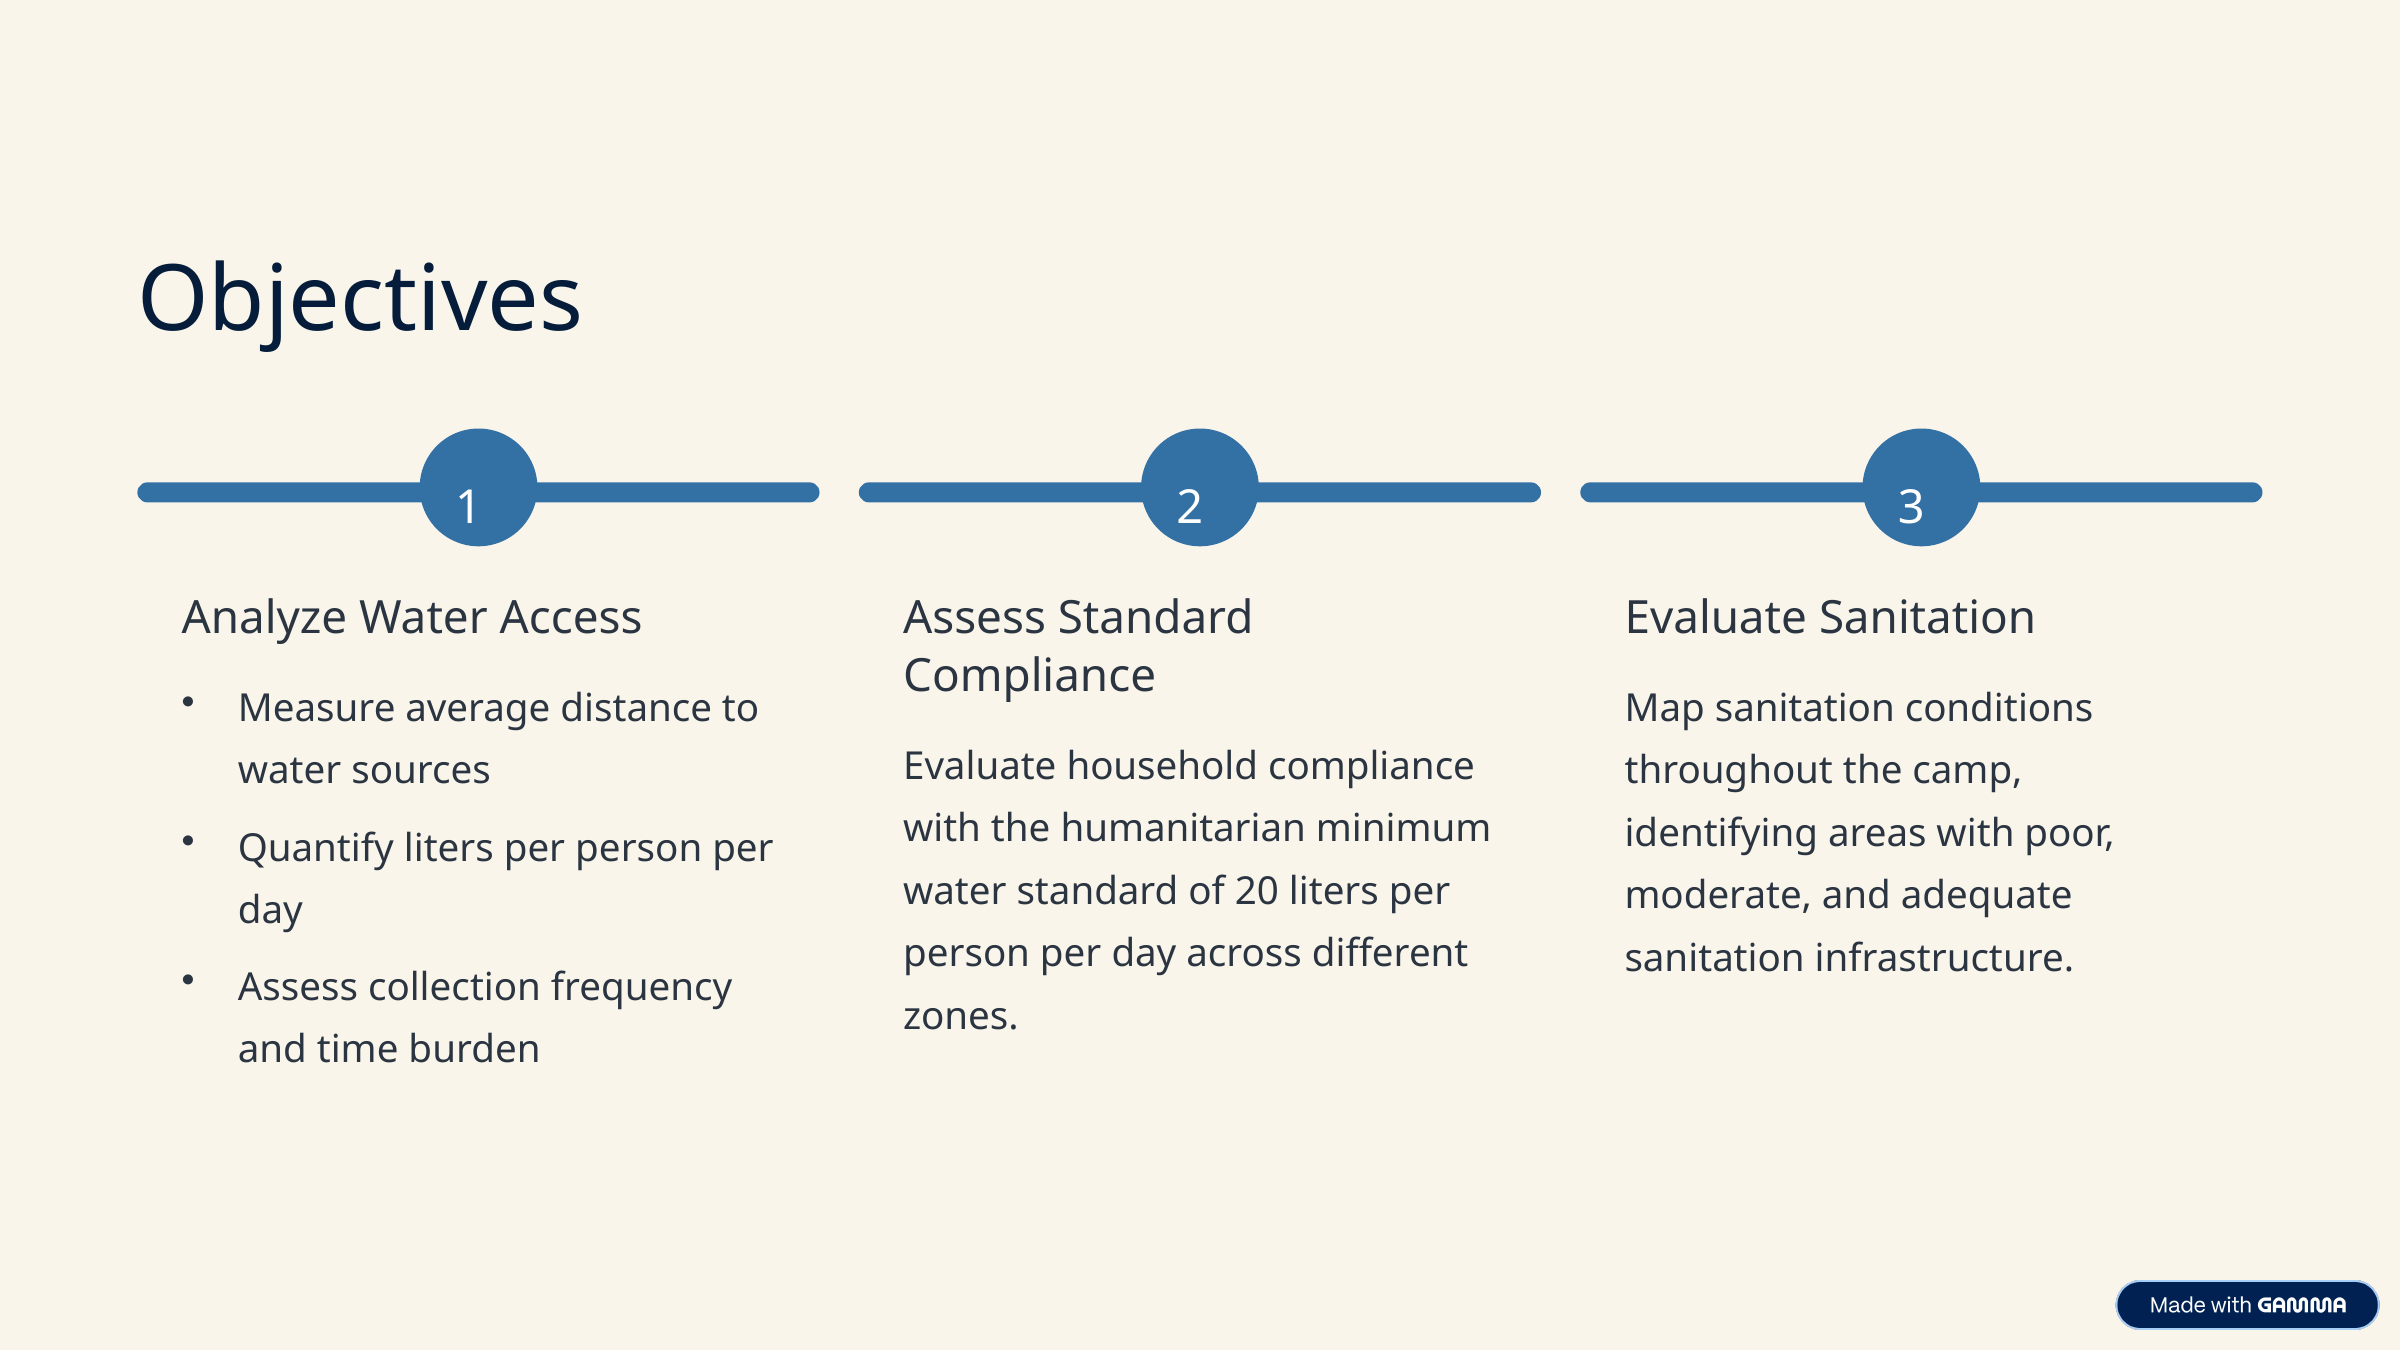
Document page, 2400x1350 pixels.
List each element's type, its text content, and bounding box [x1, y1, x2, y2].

text_box [419, 428, 538, 547]
text_box Map sanitation conditions throughout the camp, identifying areas with poor, moderate, and adequate sanitation infrastructure. [1624, 666, 2219, 981]
text_box Evaluate household compliance with the humanitarian minimum water standard of 20 liters per person per day across different zones. [903, 724, 1497, 1039]
text_box [1862, 428, 1981, 547]
text_box Analyze Water Access [181, 585, 660, 644]
text_box [858, 500, 1542, 1116]
text_box [1258, 482, 1542, 503]
text_box 1 [454, 457, 502, 517]
text_box [858, 482, 1142, 503]
text_box 2 [1176, 457, 1224, 517]
text_box [137, 482, 421, 503]
text_box Objectives [137, 234, 1062, 350]
text_box Assess collection frequency and time burden [181, 945, 776, 1072]
text_box [1141, 428, 1259, 547]
text_box Evaluate Sanitation [1624, 585, 2087, 644]
text_box Quantify liters per person per day [181, 806, 776, 932]
text_box Assess Standard Compliance [903, 585, 1497, 701]
text_box [137, 500, 820, 1116]
text_box Measure average distance to water sources [181, 666, 776, 793]
text_box [1580, 500, 2263, 1116]
text_box 3 [1897, 457, 1945, 517]
text_box [1979, 482, 2263, 503]
text_box [1580, 482, 1864, 503]
picture [2106, 1271, 2389, 1339]
text_box [536, 482, 820, 503]
